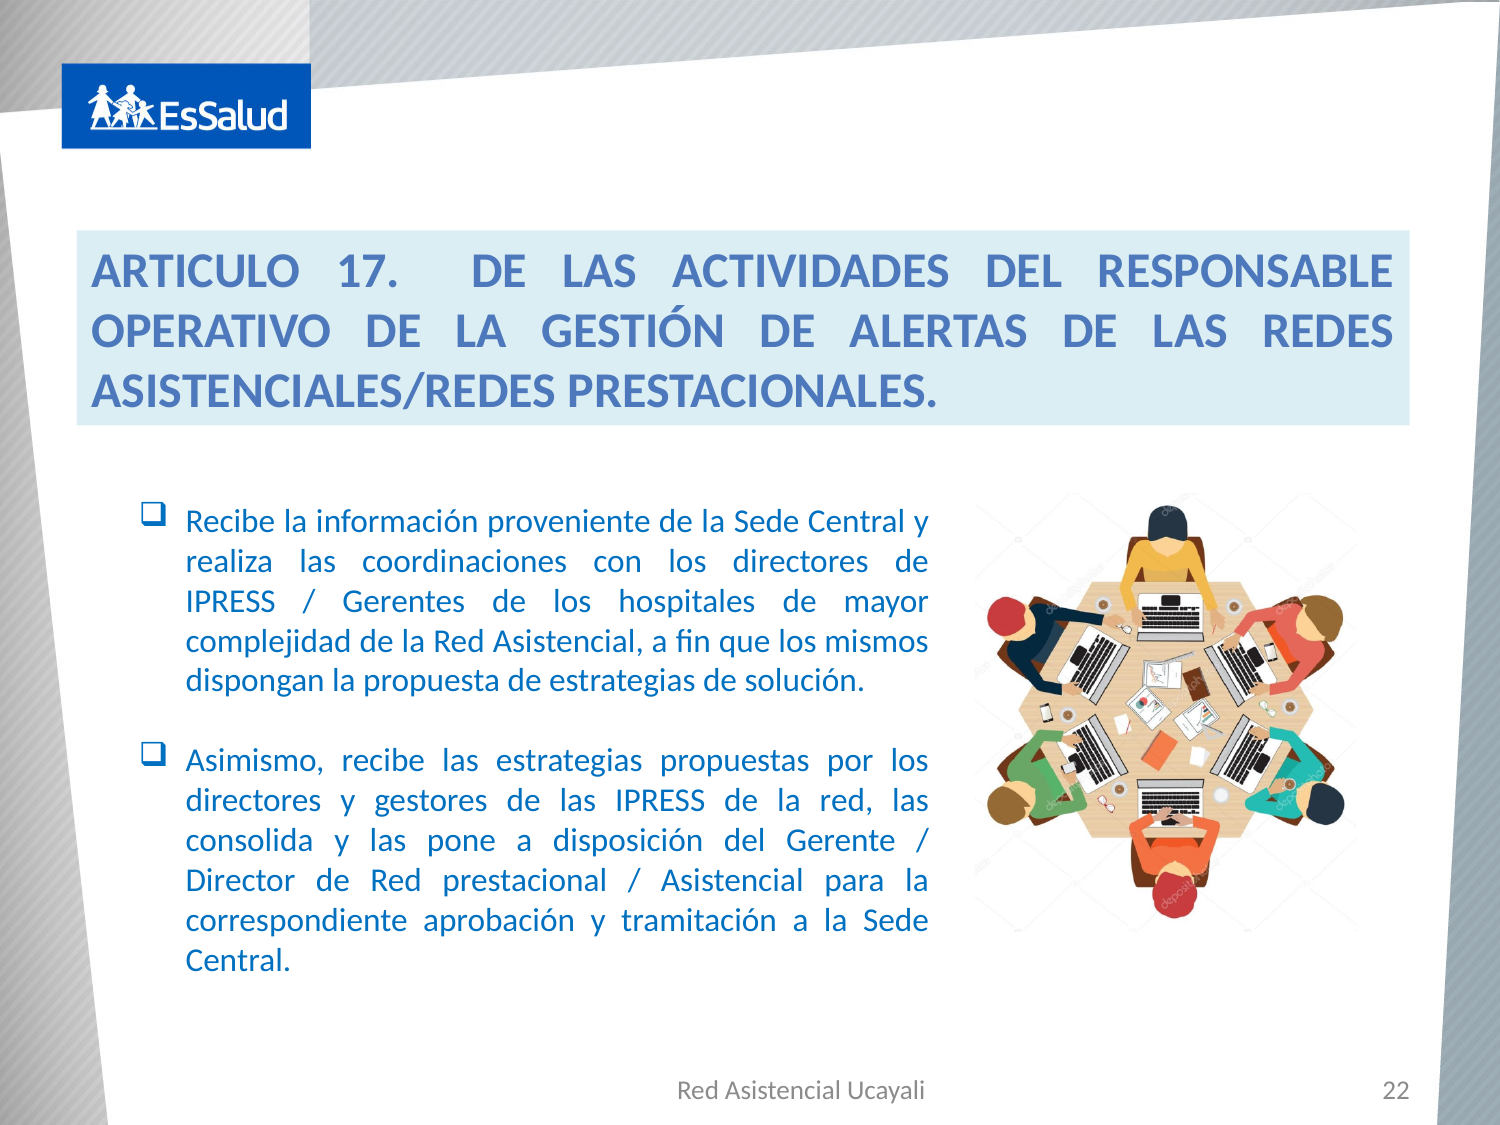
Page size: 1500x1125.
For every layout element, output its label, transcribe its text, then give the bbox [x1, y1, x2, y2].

text_box Recibe la información proveniente de la Sede Central y realiza las coordinaciones con los directores de IPRESS / Gerentes de los hospitales de mayor complejidad de la Red Asistencial, a fin que los mismos dispongan la propuesta de estrategias de solución. Asimismo, recibe las estrategias propuestas por los directores y gestores de las IPRESS de la red, las consolida y las pone a disposición del Gerente / Director de Red prestacional / Asistencial para la correspondiente aprobación y tramitación a la Sede Central. [123, 491, 945, 986]
footer Red Asistencial Ucayali [263, 1072, 1339, 1106]
slide_number 21 [1352, 1056, 1425, 1122]
picture [0, 0, 1500, 1125]
text_box Articulo 17. DE Las actividades del responsable operativo de la gestión de alertas de las redes asistenciales/redes prestacionales. [76, 230, 1410, 426]
